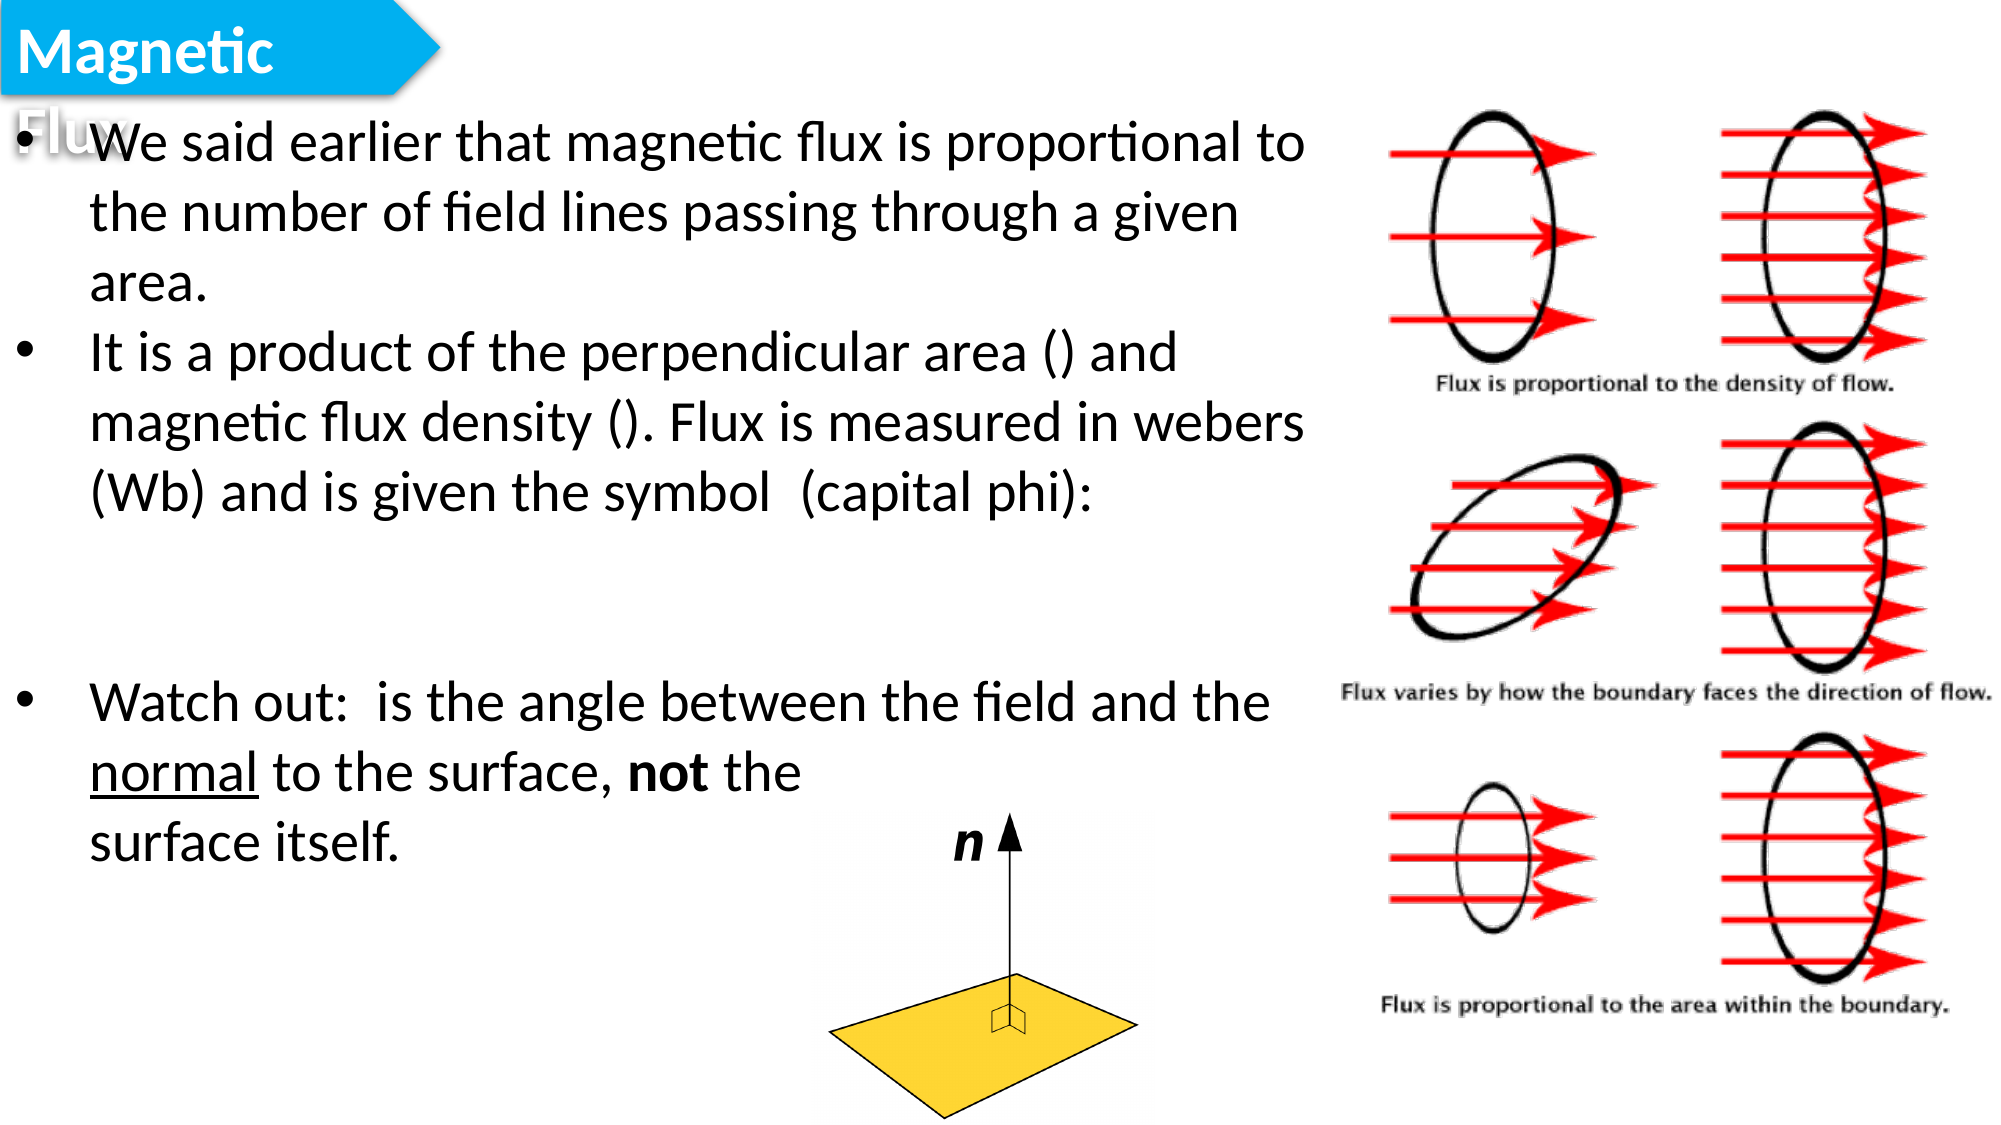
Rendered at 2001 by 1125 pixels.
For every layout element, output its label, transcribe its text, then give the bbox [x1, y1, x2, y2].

picture [811, 810, 1155, 1125]
text_box Magnetic Flux [1, 0, 441, 95]
picture [1326, 71, 2000, 1054]
